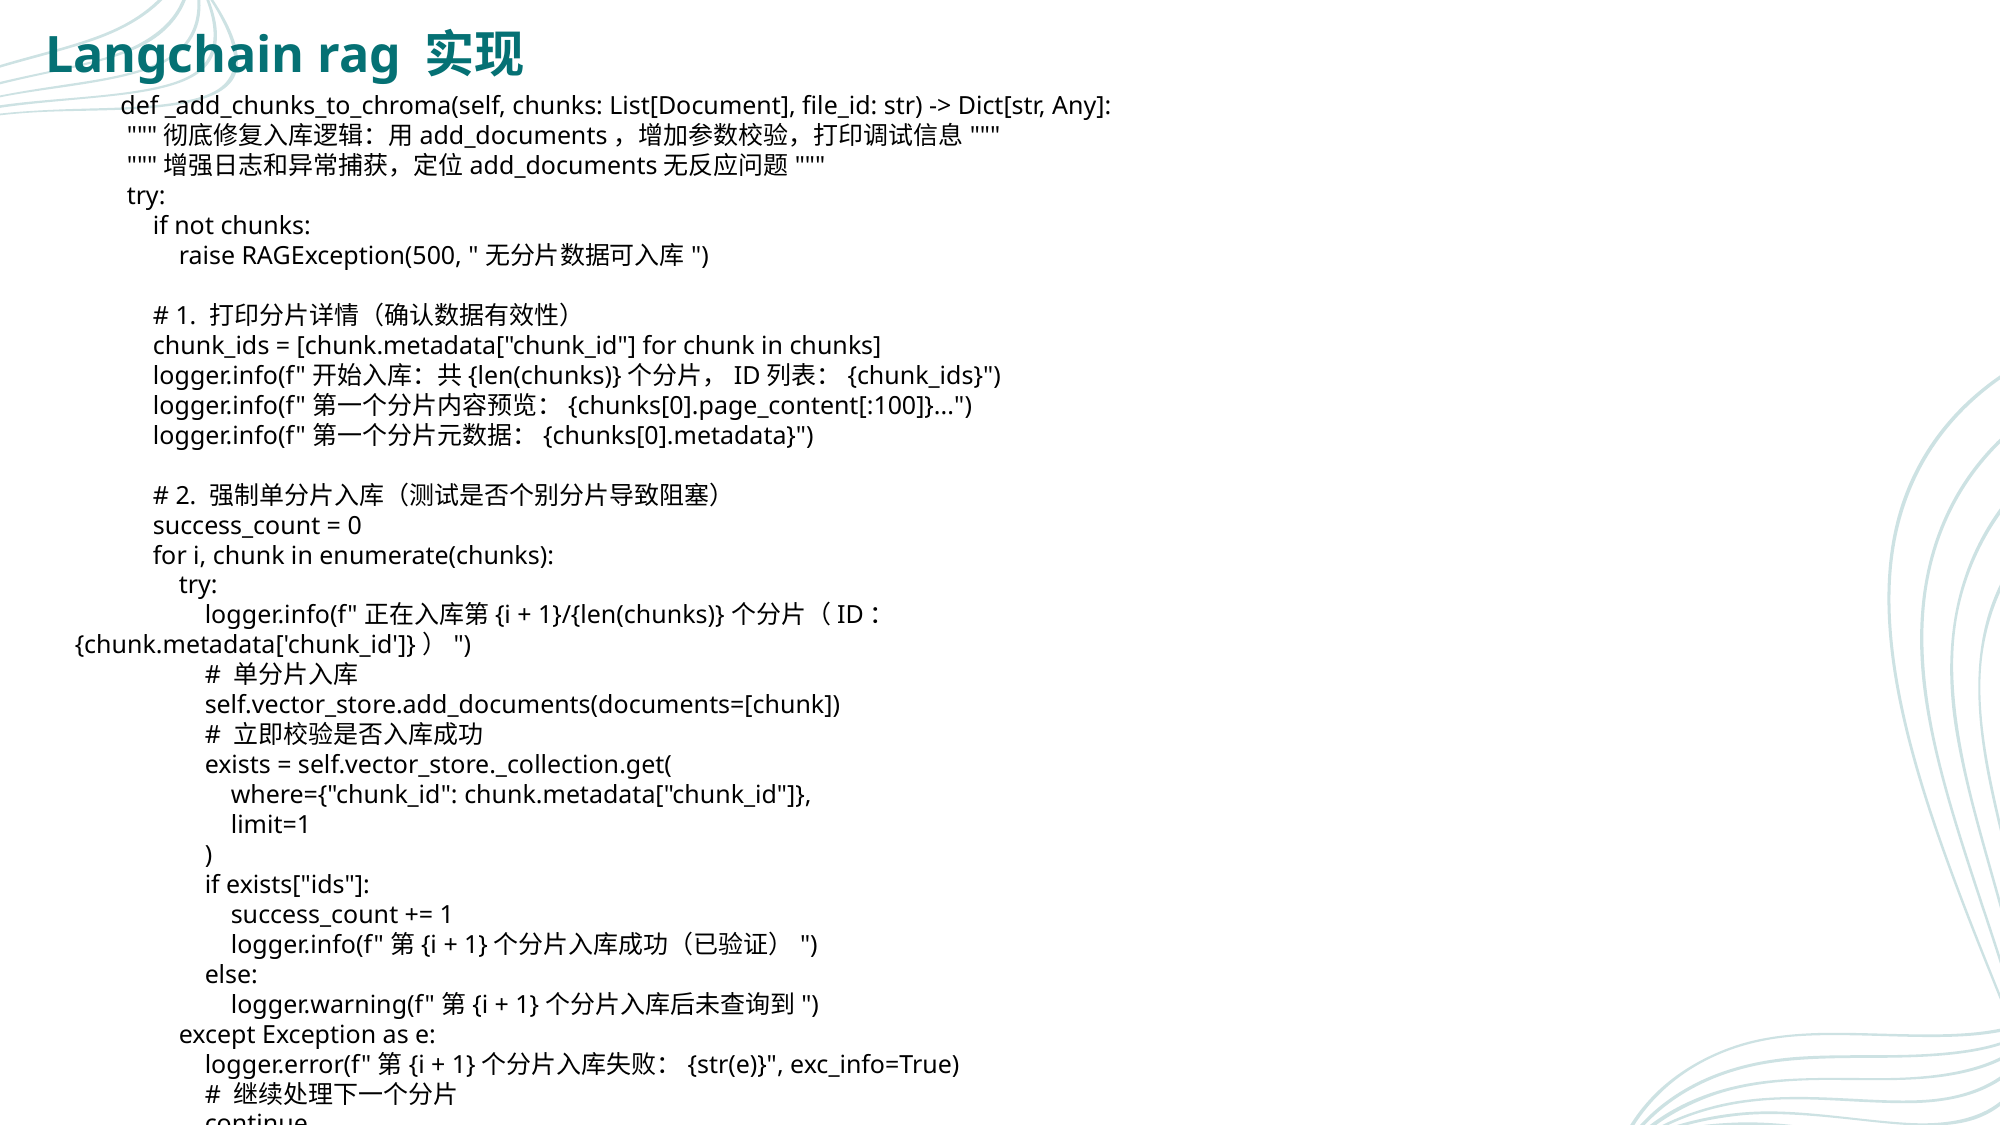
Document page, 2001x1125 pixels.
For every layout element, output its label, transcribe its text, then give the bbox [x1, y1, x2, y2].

text_box Langchain rag 实现 [45, 22, 647, 83]
text_box def _add_chunks_to_chroma(self, chunks: List[Document], file_id: str) -> Dict[str, Any]: """彻底修复入库逻辑：用add_documents，增加参数校验，打印调试信息""" """增强日志和异常捕获，定位add_documents无反应问题""" try: if not chunks: raise RAGException(500, "无分片数据可入库") # 1. 打印分片详情（确认数据有效性） chunk_ids = [chunk.metadata["chunk_id"] for chunk in chunks] logger.info(f"开始入库：共{len(chunks)}个分片，ID列表：{chunk_ids}") logger.info(f"第一个分片内容预览：{chunks[0].page_content[:100]}...") logger.info(f"第一个分片元数据：{chunks[0].metadata}") # 2. 强制单分片入库（测试是否个别分片导致阻塞） success_count = 0 for i, chunk in enumerate(chunks): try: logger.info(f"正在入库第{i + 1}/{len(chunks)}个分片（ID：{chunk.metadata['chunk_id']}）") # 单分片入库 self.vector_store.add_documents(documents=[chunk]) # 立即校验是否入库成功 exists = self.vector_store._collection.get( where={"chunk_id": chunk.metadata["chunk_id"]}, limit=1 ) if exists["ids"]: success_count += 1 logger.info(f"第{i + 1}个分片入库成功（已验证）") else: logger.warning(f"第{i + 1}个分片入库后未查询到") except Exception as e: logger.error(f"第{i + 1}个分片入库失败：{str(e)}", exc_info=True) # 继续处理下一个分片 continue [60, 82, 1311, 773]
